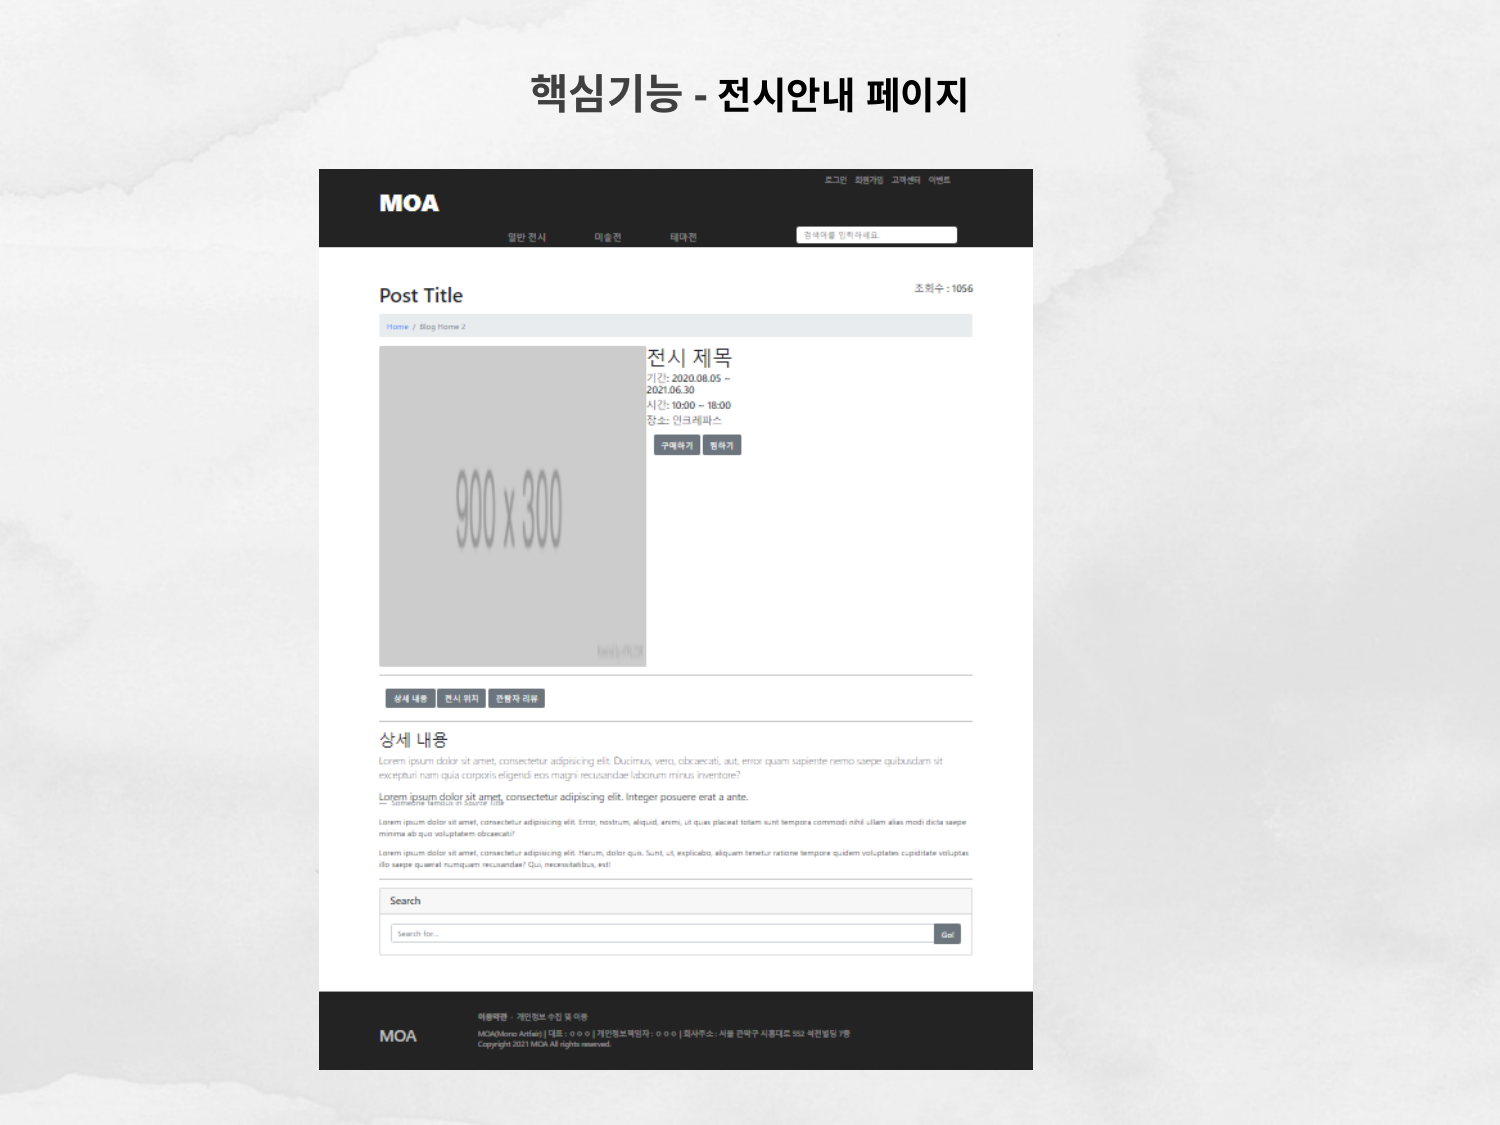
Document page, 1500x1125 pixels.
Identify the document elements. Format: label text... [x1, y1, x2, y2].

title 핵심기능-전시안내 페이지 [75, 45, 1425, 141]
picture [0, 0, 1500, 1125]
